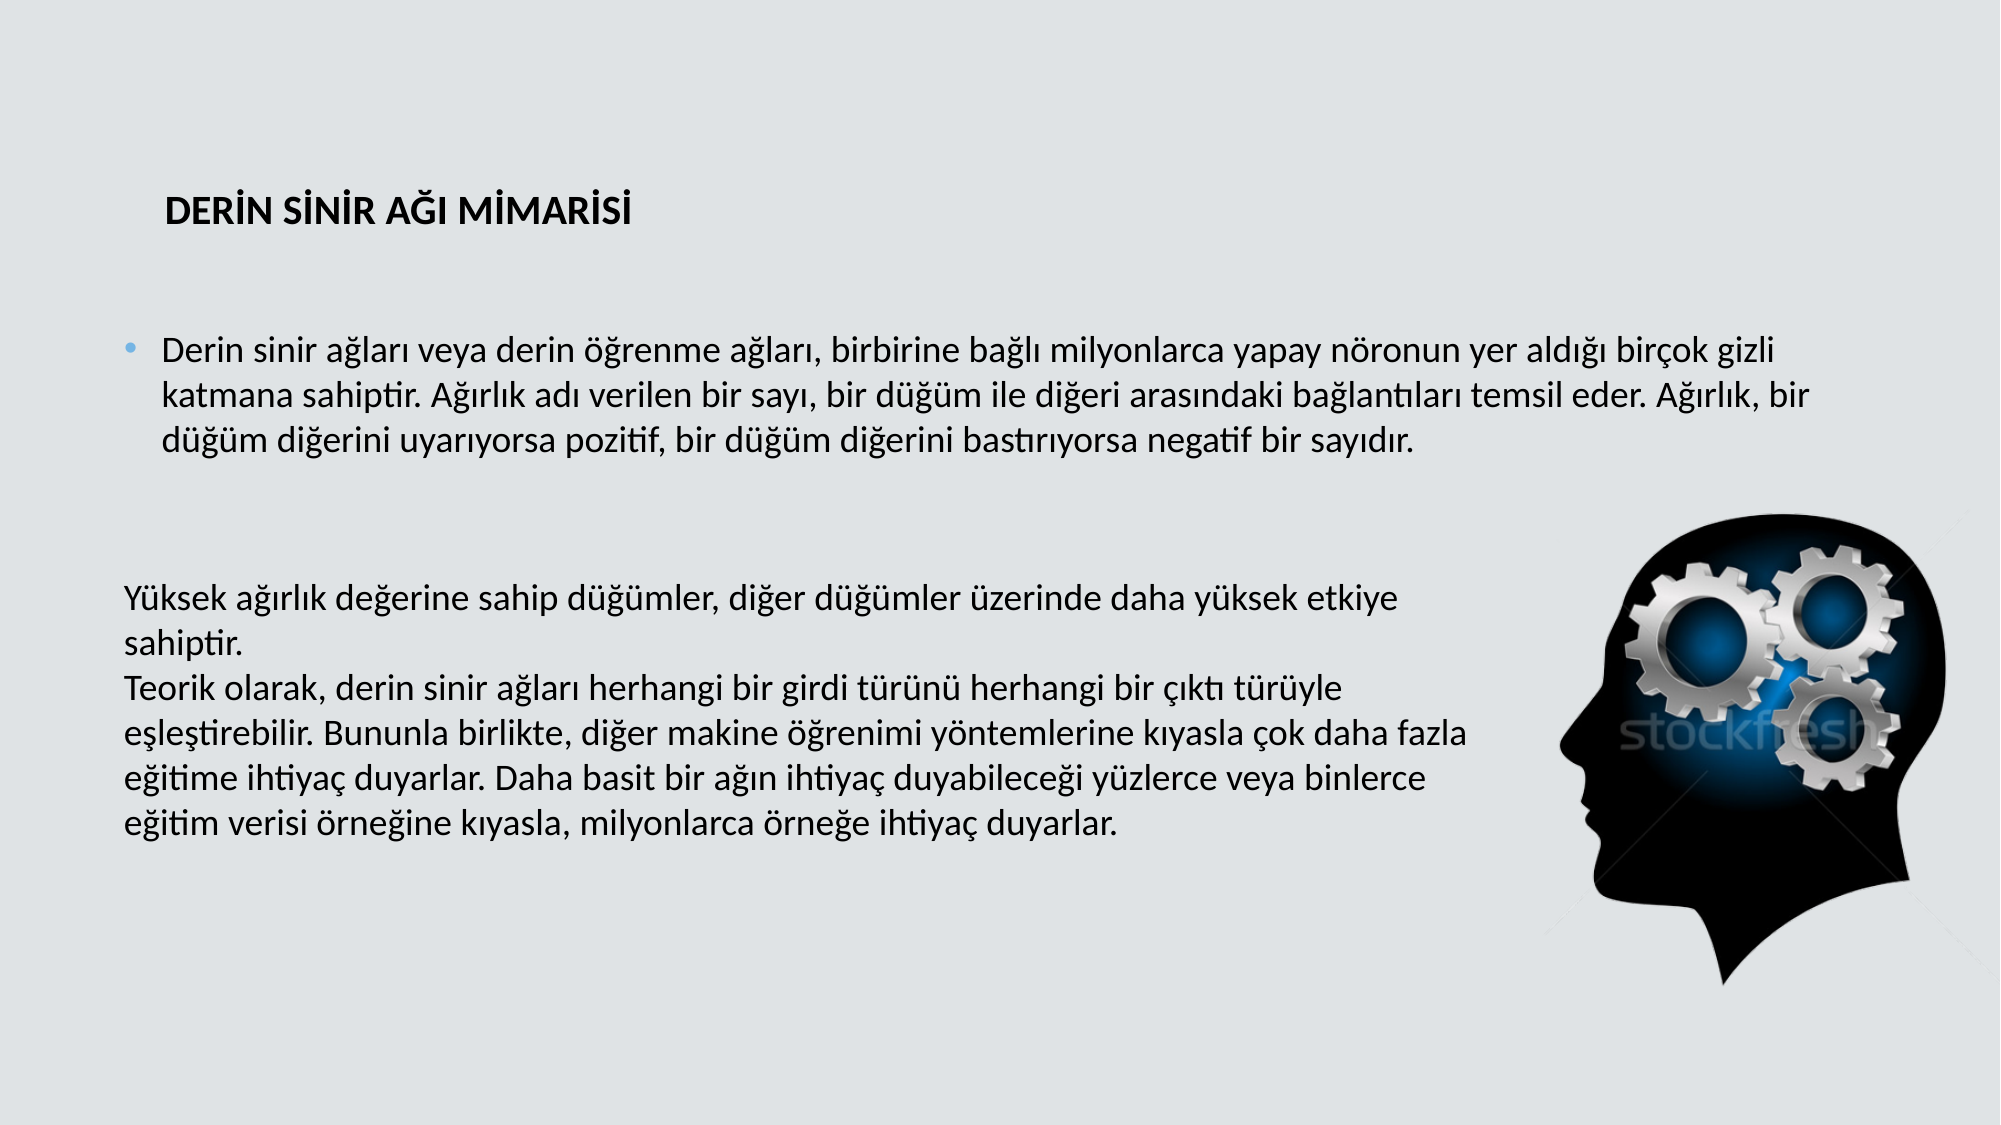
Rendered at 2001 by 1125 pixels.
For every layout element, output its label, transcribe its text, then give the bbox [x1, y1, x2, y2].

text_box DERİN SİNİR AĞI MİMARİSİ [149, 172, 1372, 241]
picture [1470, 454, 2000, 1008]
list Derin sinir ağları veya derin öğrenme ağları, birbirine bağlı milyonlarca yapay nöronun yer aldığı birçok gizli katmana sahiptir. Ağırlık adı verilen bir sayı, bir düğüm ile diğeri arasındaki bağlantıları temsil eder. Ağırlık, bir düğüm diğerini uyarıyorsa pozitif, bir düğüm diğerini bastırıyorsa negatif bir sayıdır. [109, 317, 1891, 522]
text_box Yüksek ağırlık değerine sahip düğümler, diğer düğümler üzerinde daha yüksek etkiye sahiptir. Teorik olarak, derin sinir ağları herhangi bir girdi türünü herhangi bir çıktı türüyle eşleştirebilir. Bununla birlikte, diğer makine öğrenimi yöntemlerine kıyasla çok daha fazla eğitime ihtiyaç duyarlar. Daha basit bir ağın ihtiyaç duyabileceği yüzlerce veya binlerce eğitim verisi örneğine kıyasla, milyonlarca örneğe ihtiyaç duyarlar. [109, 565, 1470, 851]
